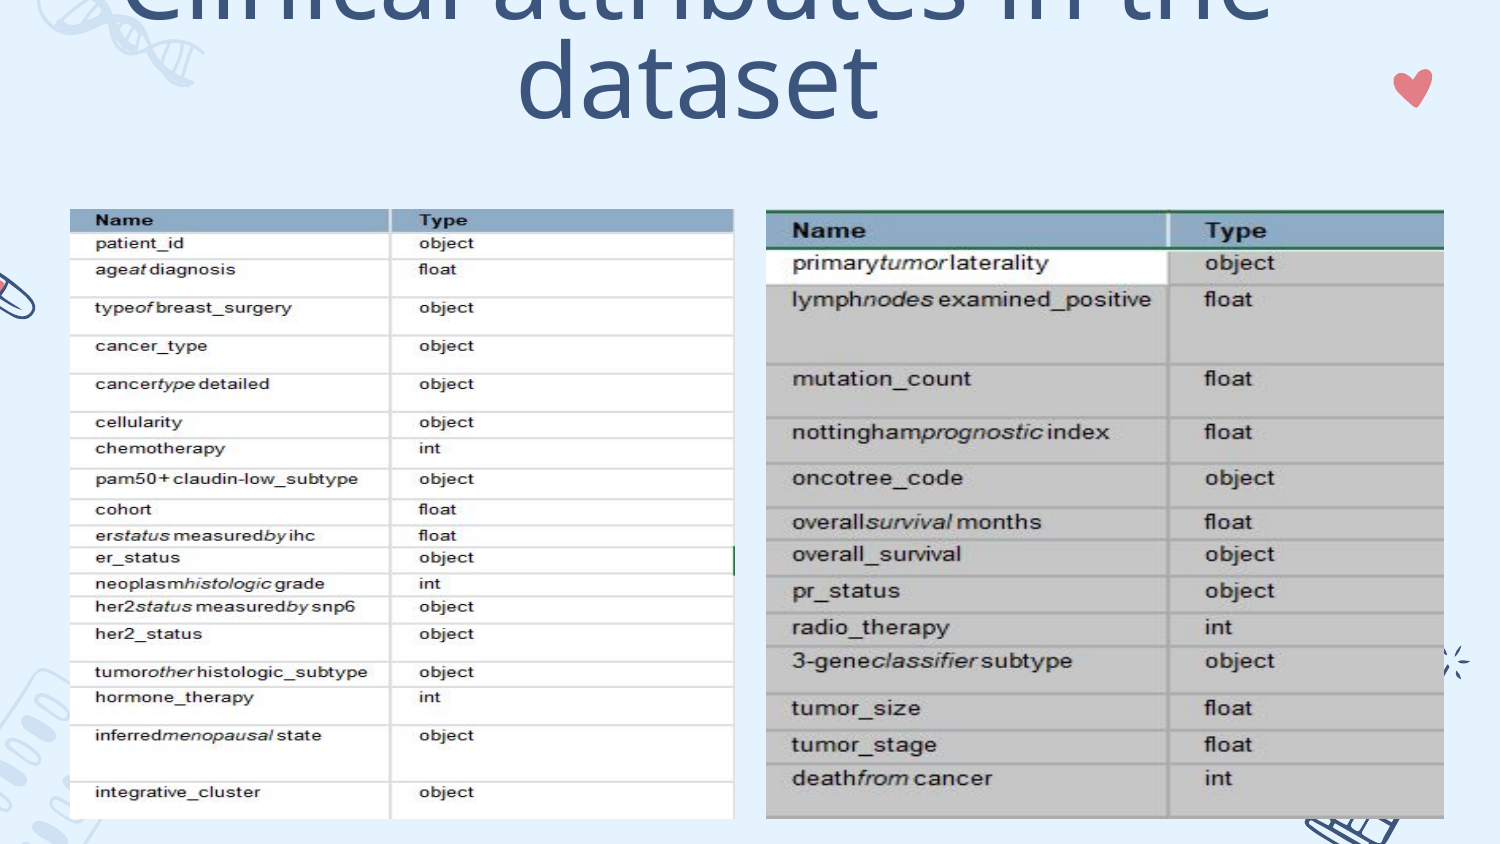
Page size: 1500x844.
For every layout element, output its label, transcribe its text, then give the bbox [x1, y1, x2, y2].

title Clinical attributes in the dataset [29, 33, 1366, 269]
picture [766, 208, 1444, 819]
picture [70, 208, 735, 819]
